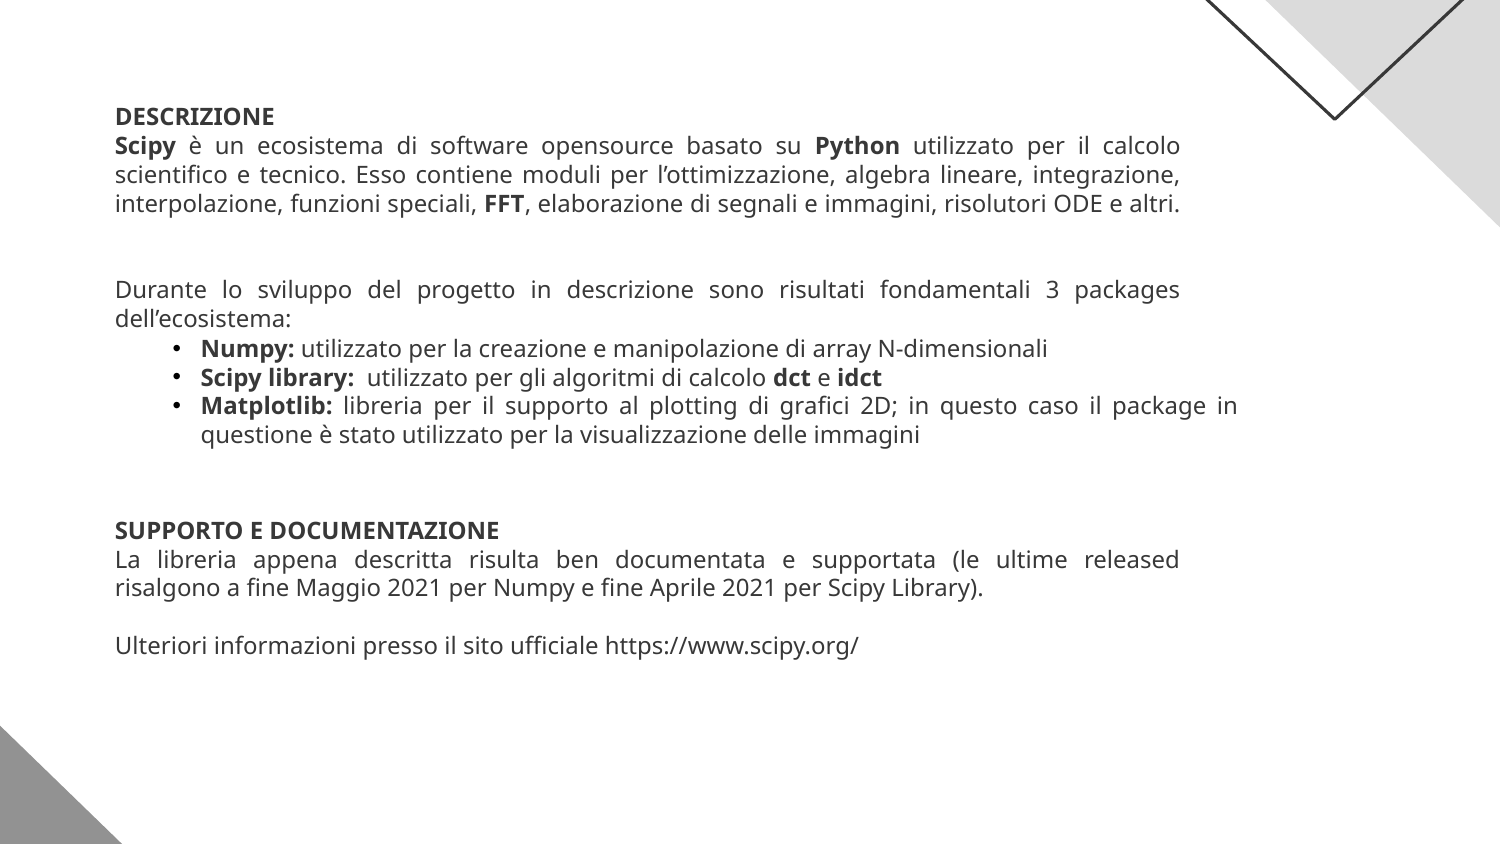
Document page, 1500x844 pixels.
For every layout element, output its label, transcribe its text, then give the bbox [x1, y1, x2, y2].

text_box Numpy: utilizzato per la creazione e manipolazione di array N-dimensionali Scipy library: utilizzato per gli algoritmi di calcolo dct e idct Matplotlib: libreria per il supporto al plotting di grafici 2D; in questo caso il package in questione è stato utilizzato per la visualizzazione delle immagini [157, 318, 1254, 501]
text_box DESCRIZIONE Scipy è un ecosistema di software opensource basato su Python utilizzato per il calcolo scientifico e tecnico. Esso contiene moduli per l’ottimizzazione, algebra lineare, integrazione, interpolazione, funzioni speciali, FFT, elaborazione di segnali e immagini, risolutori ODE e altri. Durante lo sviluppo del progetto in descrizione sono risultati fondamentali 3 packages dell’ecosistema: [99, 86, 1196, 319]
text_box SUPPORTO E DOCUMENTAZIONE La libreria appena descritta risulta ben documentata e supportata (le ultime released risalgono a fine Maggio 2021 per Numpy e fine Aprile 2021 per Scipy Library). Ulteriori informazioni presso il sito ufficiale https://www.scipy.org/ [99, 500, 1196, 707]
